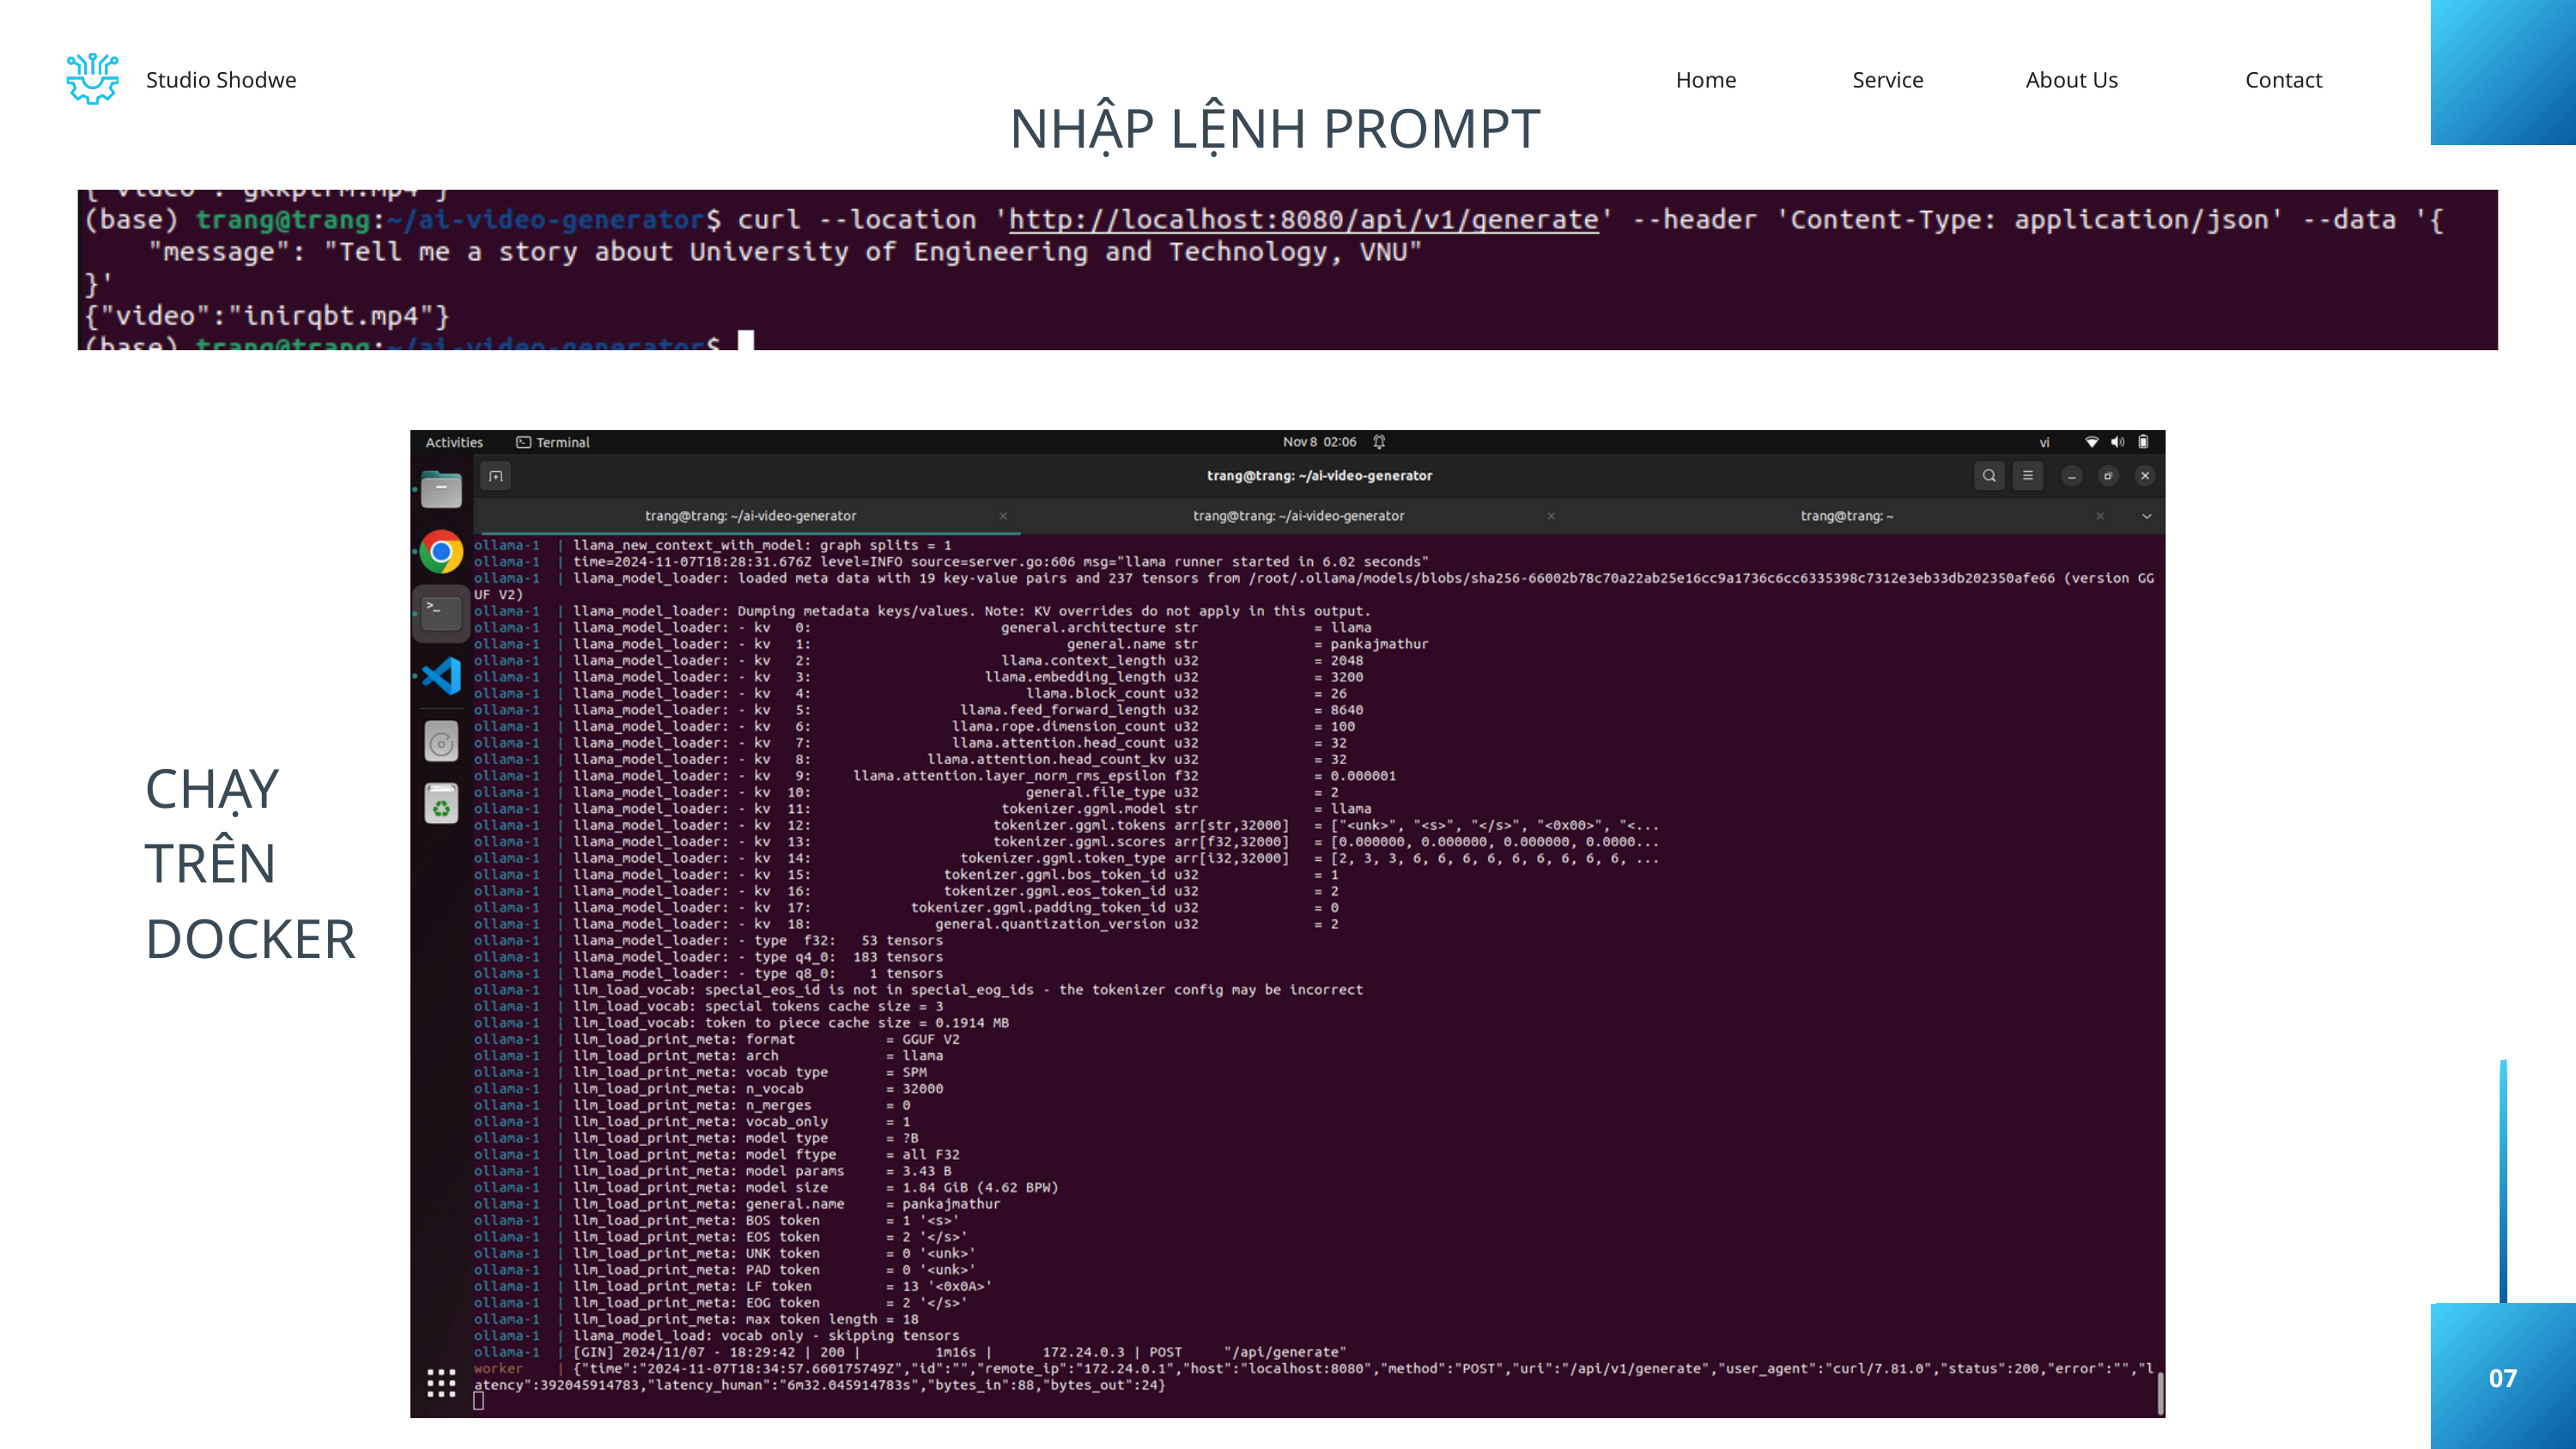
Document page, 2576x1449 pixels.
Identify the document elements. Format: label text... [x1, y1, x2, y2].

text_box Studio Shodwe [146, 62, 325, 93]
text_box [77, 190, 2499, 350]
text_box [2430, 0, 2576, 145]
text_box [2430, 1303, 2576, 1449]
text_box [410, 430, 2166, 1418]
text_box CHẠY TRÊN DOCKER [144, 743, 376, 969]
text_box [2500, 1059, 2507, 1302]
text_box NHẬP LỆNH PROMPT [1009, 83, 1567, 159]
text_box [66, 53, 119, 105]
text_box Home [1675, 62, 1790, 93]
text_box Service [1852, 62, 1957, 93]
text_box Contact [2245, 62, 2384, 93]
text_box About Us [2026, 62, 2176, 93]
